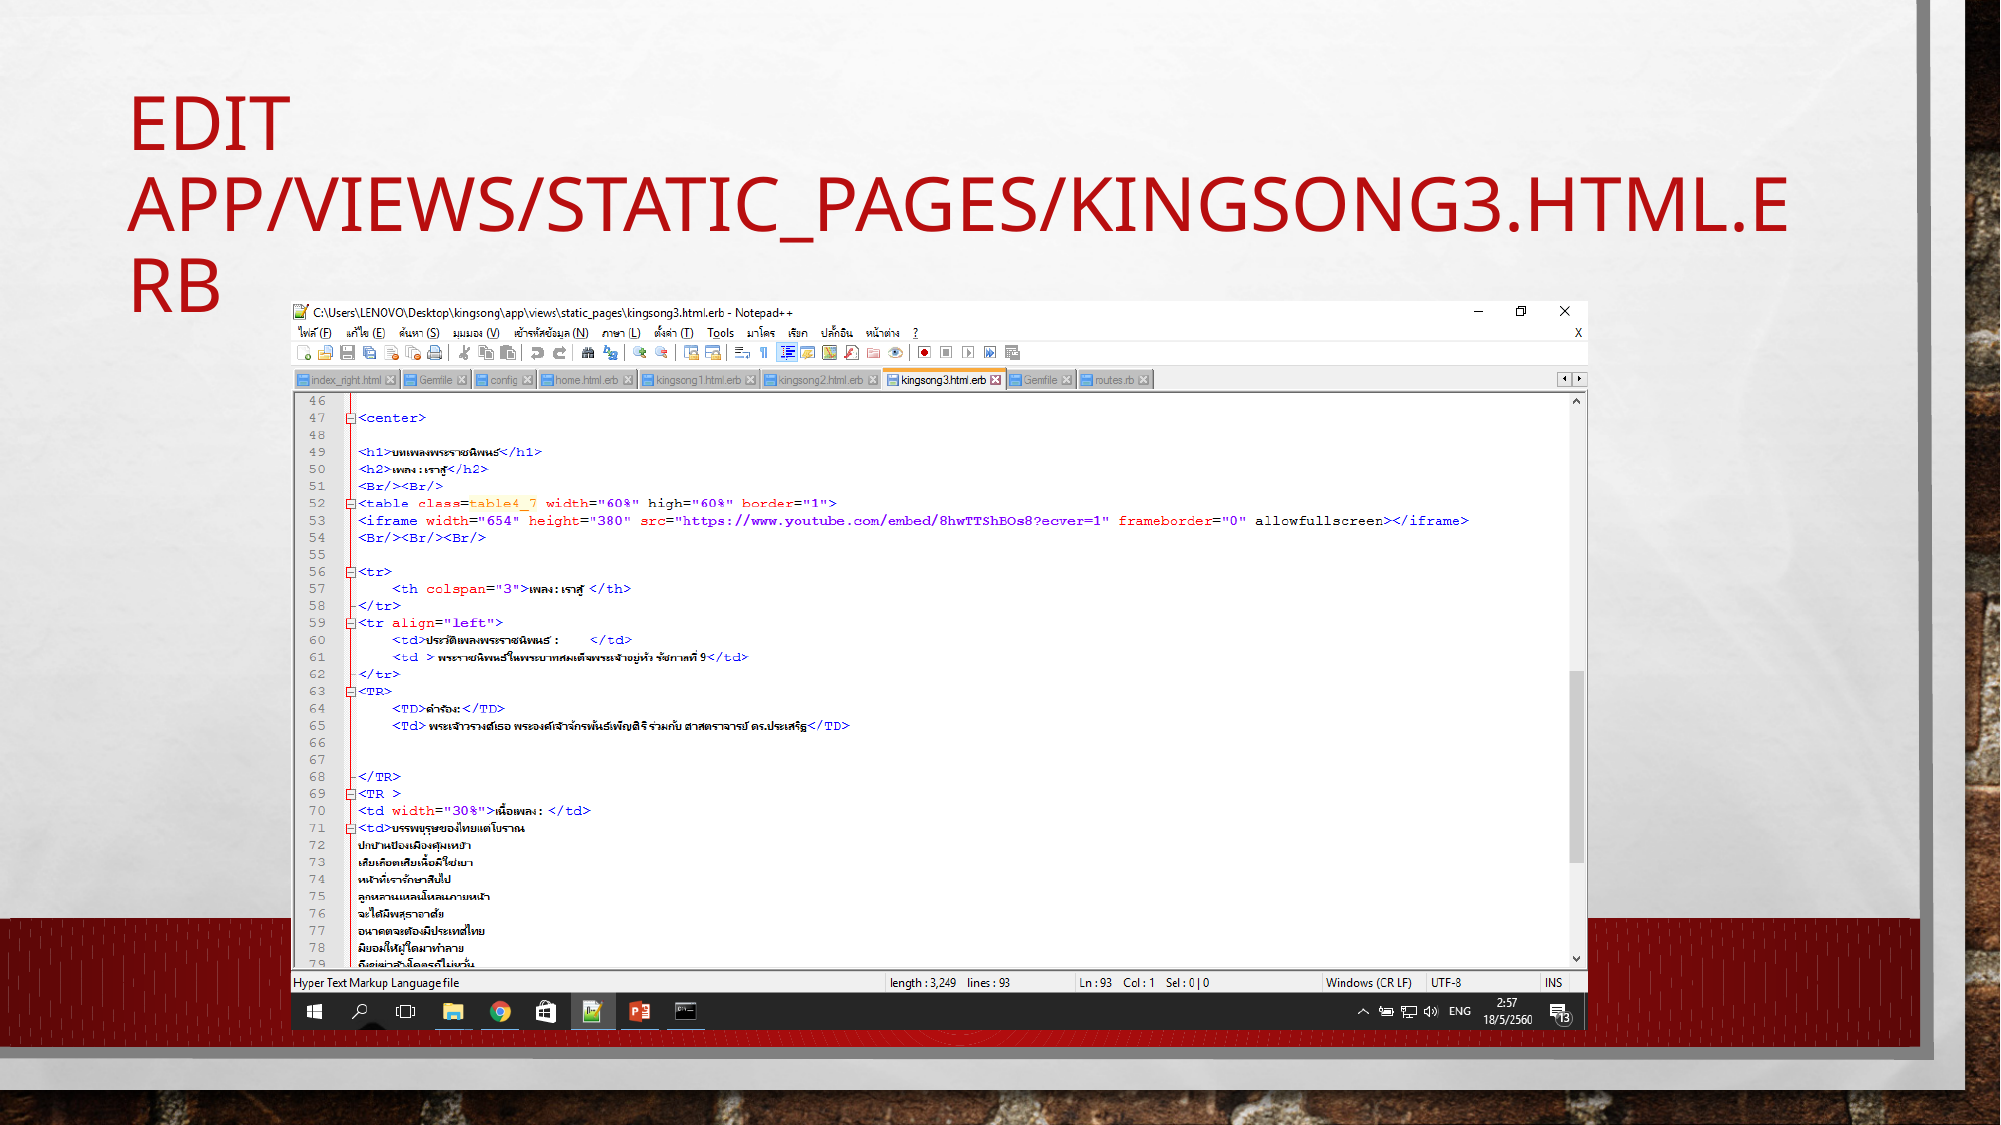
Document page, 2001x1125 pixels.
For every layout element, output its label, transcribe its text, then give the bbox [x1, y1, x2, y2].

picture [0, 0, 2000, 1125]
title Edit app/views/static_pages/kingsong3.html.erb [112, 112, 1818, 302]
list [291, 301, 1588, 1031]
